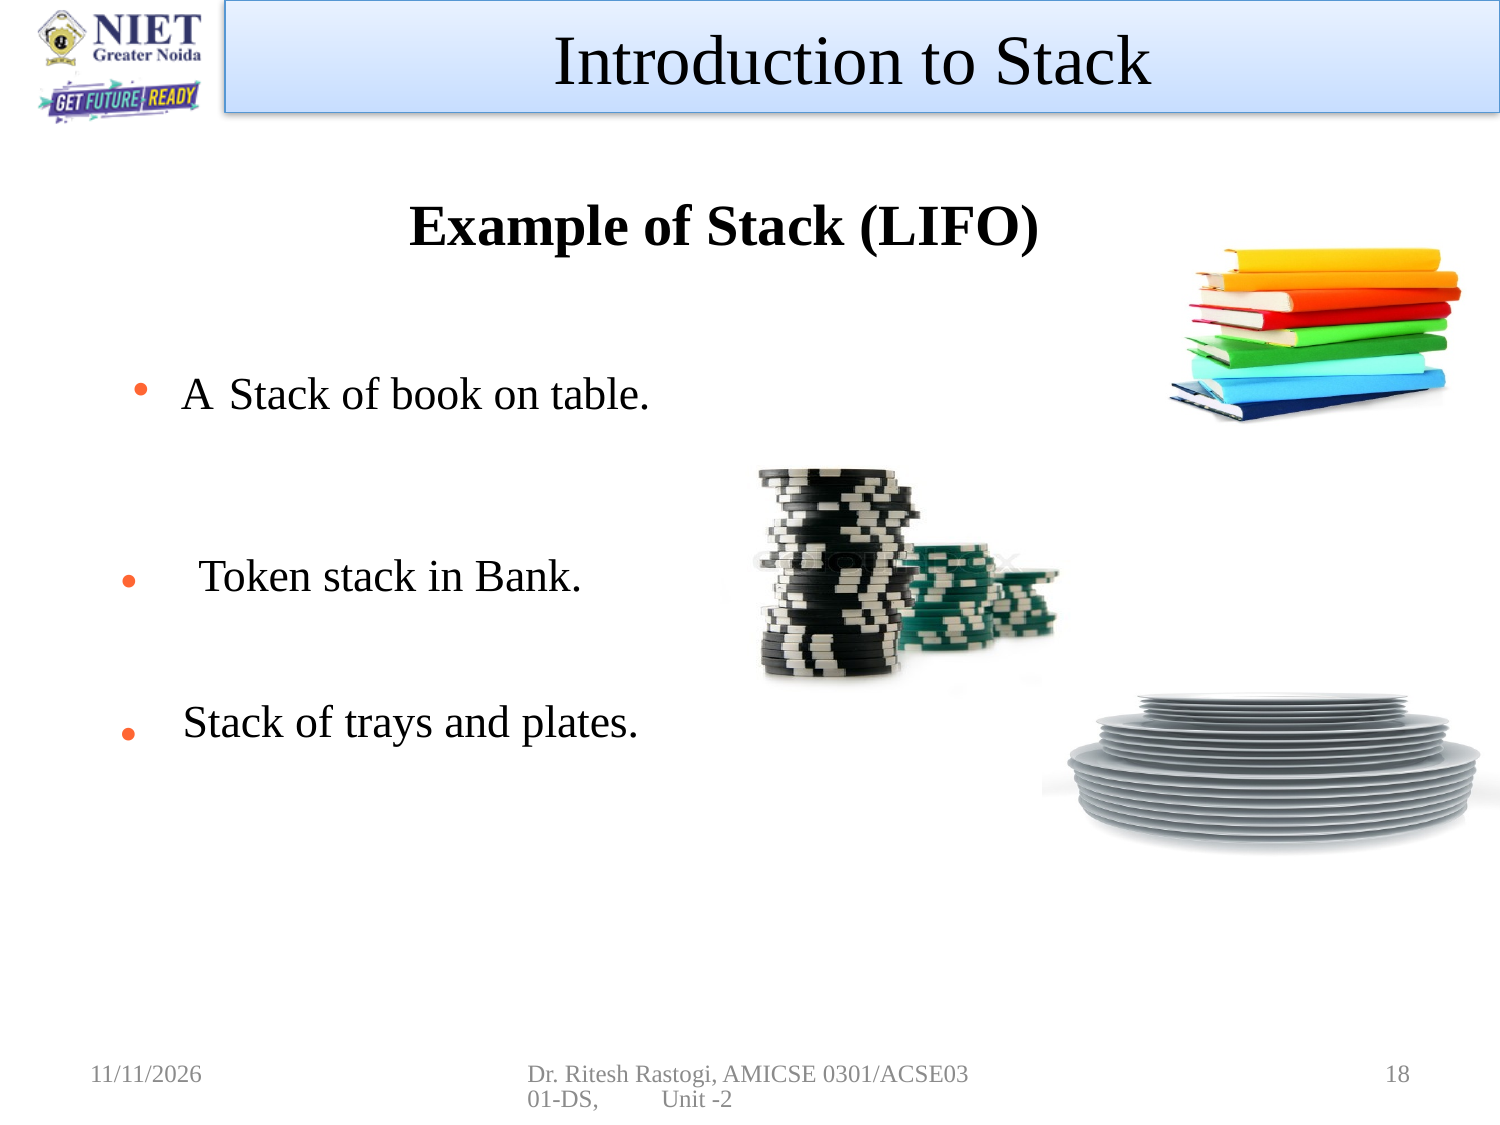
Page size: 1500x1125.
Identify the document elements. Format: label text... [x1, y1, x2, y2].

title Example of Stack (LIFO) [296, 126, 1151, 317]
footer Dr. Ritesh Rastogi, AMICSE 0301/ACSE0301-DS, Unit -2 [512, 1042, 988, 1103]
text_box [711, 381, 1071, 739]
text_box A Stack of book on table. [178, 347, 797, 422]
text_box [1159, 228, 1479, 430]
text_box ● [118, 713, 144, 748]
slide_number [75, 1042, 425, 1103]
text_box ● [130, 368, 157, 403]
text_box Stack of trays and plates. [180, 689, 791, 747]
picture [0, 0, 238, 135]
text_box Introduction to Stack [238, 0, 1500, 113]
text_box ● [118, 560, 145, 595]
text_box Token stack in Bank. [162, 543, 675, 601]
slide_number 18 [1074, 1042, 1425, 1103]
text_box [1042, 648, 1500, 863]
